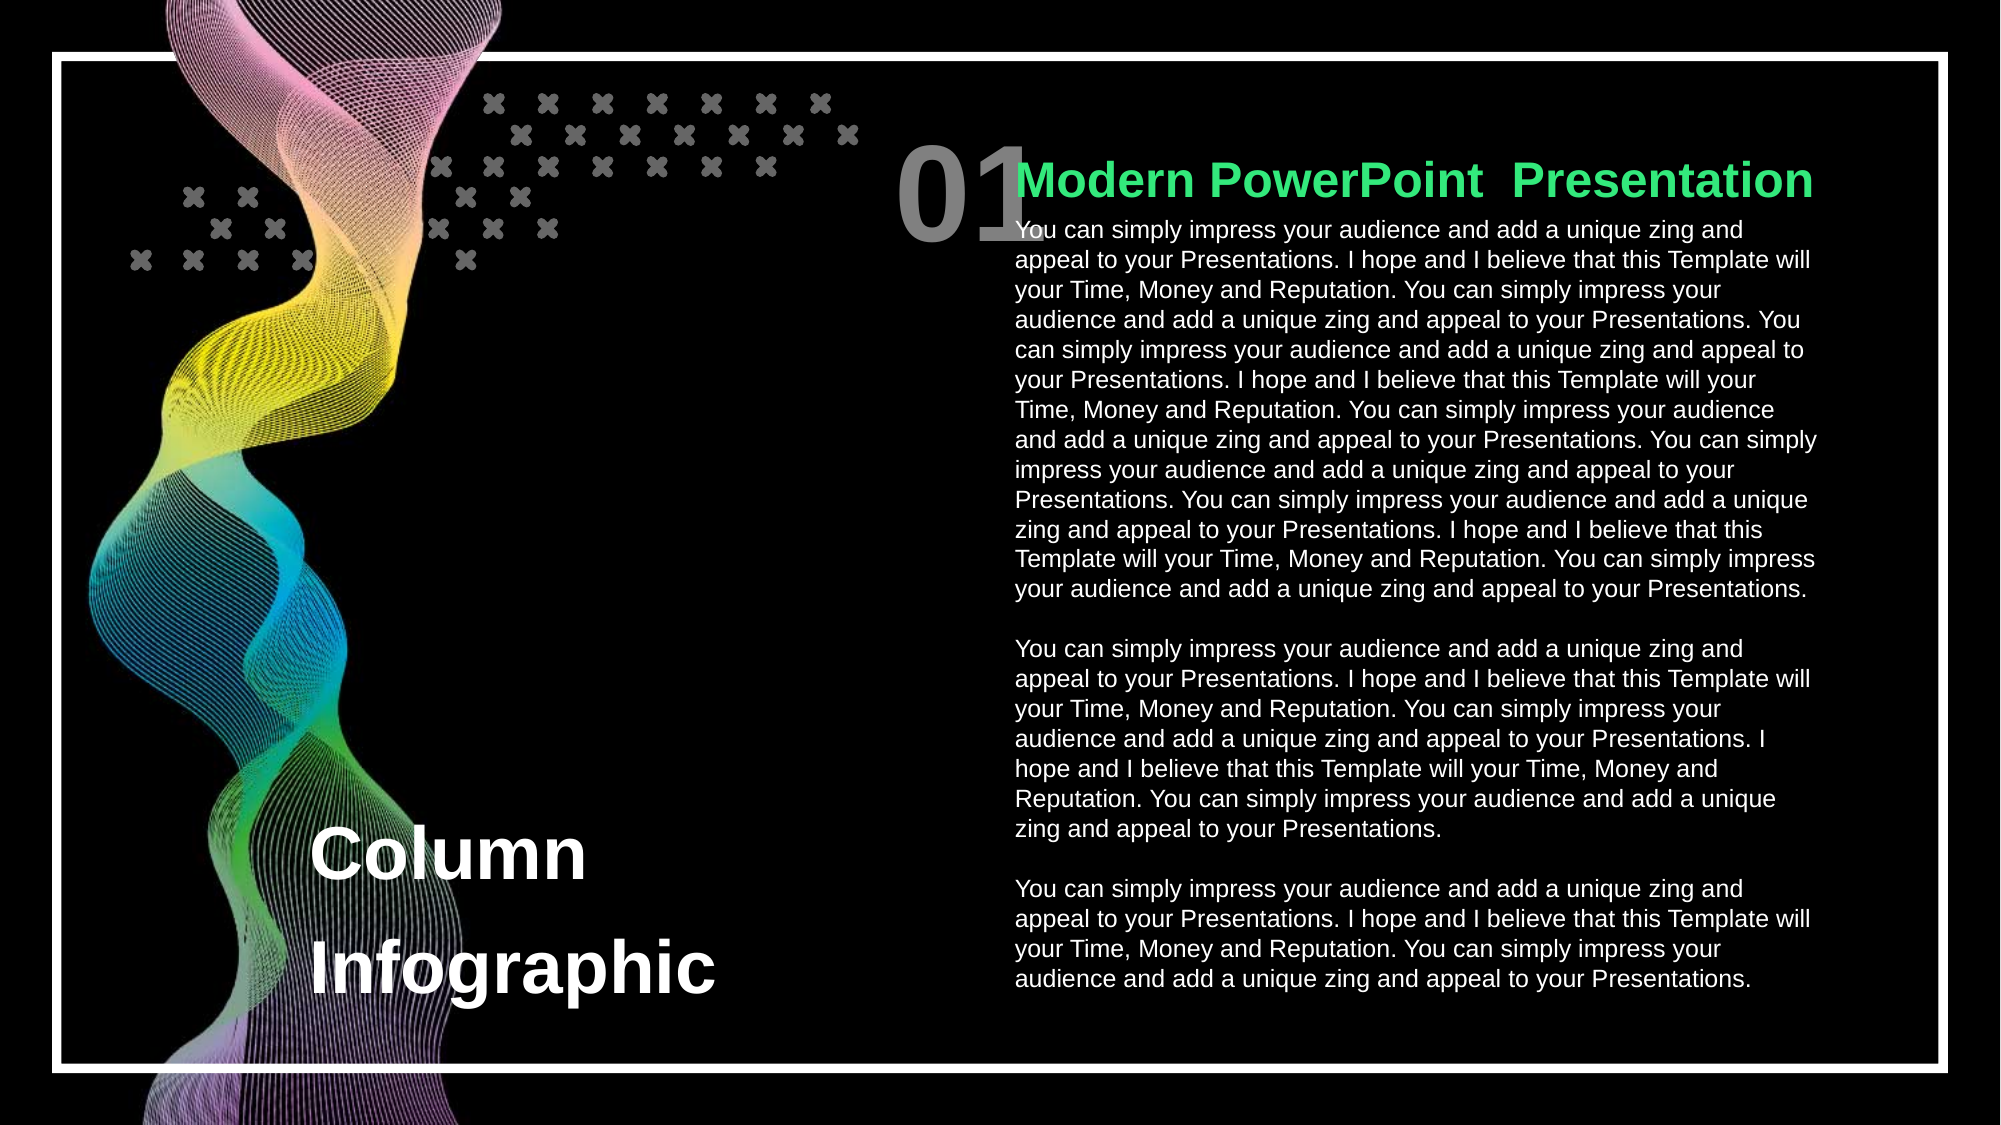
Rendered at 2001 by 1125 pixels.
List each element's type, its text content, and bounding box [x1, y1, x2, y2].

text_box [51, 50, 1949, 1075]
text_box Column Infographic [294, 769, 746, 1035]
text_box You can simply impress your audience and add a unique zing and appeal to your Presentations. I hope and I believe that this Template will your Time, Money and Reputation. You can simply impress your audience and add a unique zing and appeal to your Presentations. You can simply impress your audience and add a unique zing and appeal to your Presentations. I hope and I believe that this Template will your Time, Money and Reputation. You can simply impress your audience and add a unique zing and appeal to your Presentations. You can simply impress your audience and add a unique zing and appeal to your Presentations. You can simply impress your audience and add a unique zing and appeal to your Presentations. I hope and I believe that this Template will your Time, Money and Reputation. You can simply impress your audience and add a unique zing and appeal to your Presentations. You can simply impress your audience and add a unique zing and appeal to your Presentations. I hope and I believe that this Template will your Time, Money and Reputation. You can simply impress your audience and add a unique zing and appeal to your Presentations. I hope and I believe that this Template will your Time, Money and Reputation. You can simply impress your audience and add a unique zing and appeal to your Presentations. You can simply impress your audience and add a unique zing and appeal to your Presentations. I hope and I believe that this Template will your Time, Money and Reputation. You can simply impress your audience and add a unique zing and appeal to your Presentations. [999, 206, 1839, 1000]
text_box 01 [878, 96, 1065, 276]
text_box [128, 184, 559, 271]
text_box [428, 90, 859, 178]
picture [0, 0, 2001, 1125]
text_box Modern PowerPoint Presentation [999, 140, 1864, 215]
